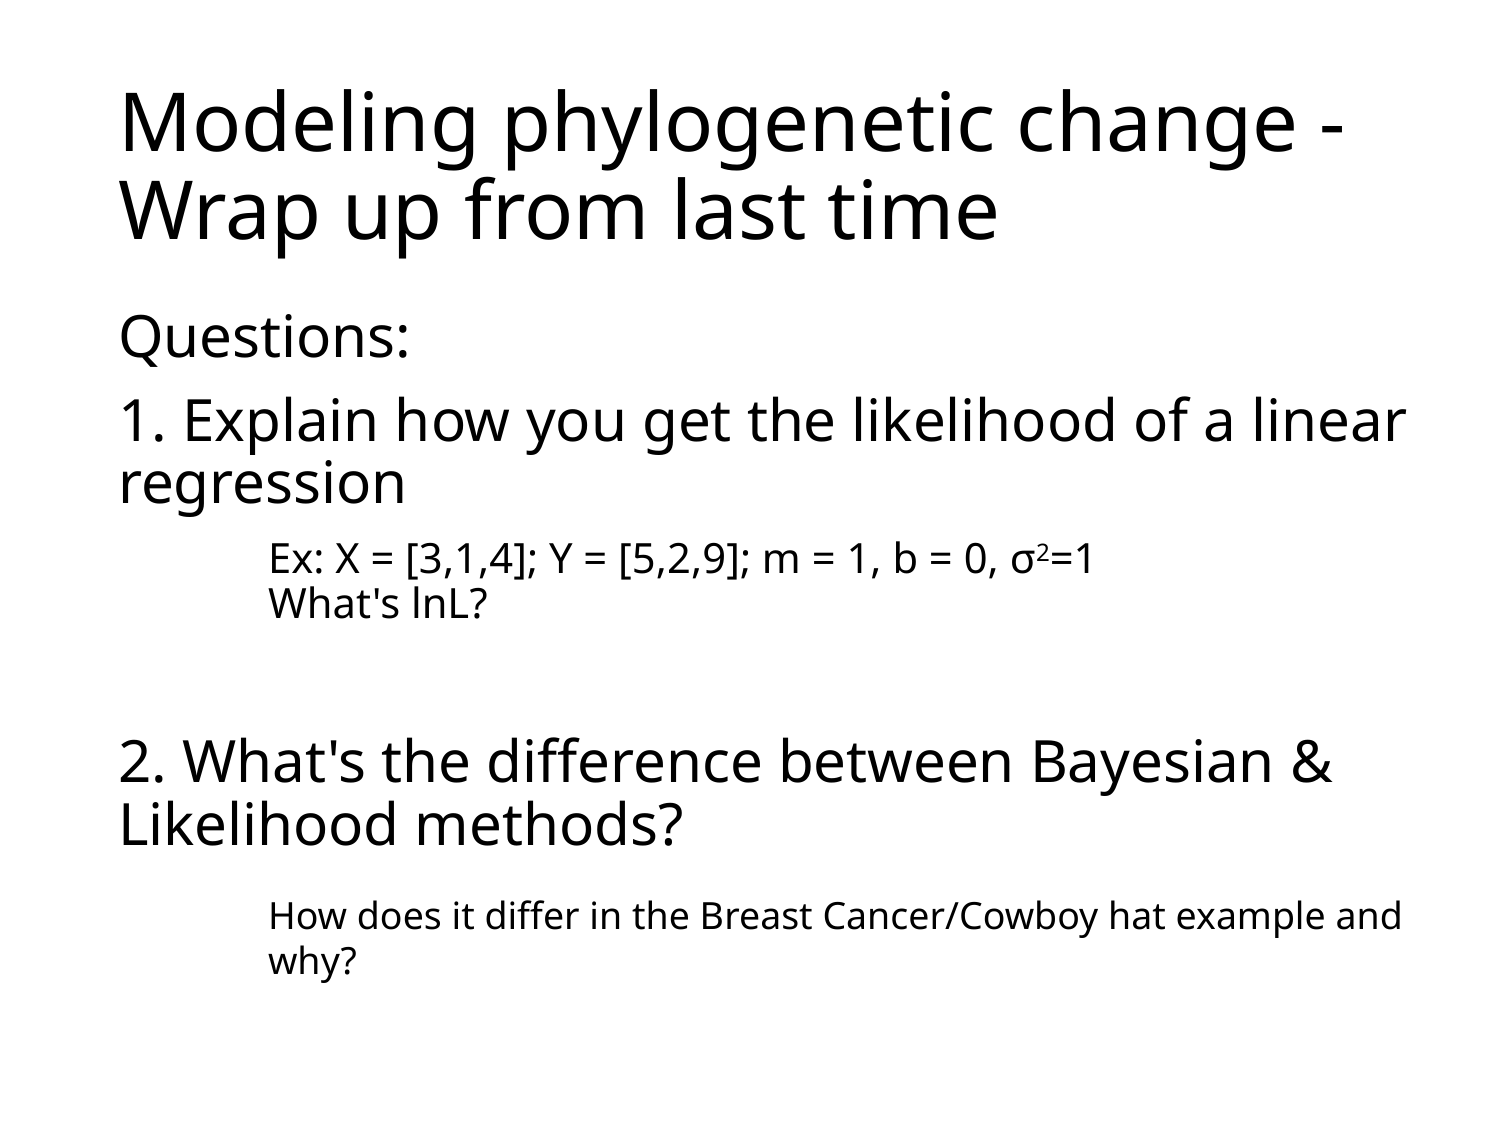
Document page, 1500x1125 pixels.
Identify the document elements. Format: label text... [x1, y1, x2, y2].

list Questions: 1. Explain how you get the likelihood of a linear regression Ex: X = [3,1,4]; Y = [5,2,9]; m = 1, b = 0, σ2=1 What's lnL? 2. What's the difference between Bayesian & Likelihood methods? How does it differ in the Breast Cancer/Cowboy hat example and why? [103, 299, 1452, 1122]
title Modeling phylogenetic change - Wrap up from last time [103, 59, 1397, 278]
